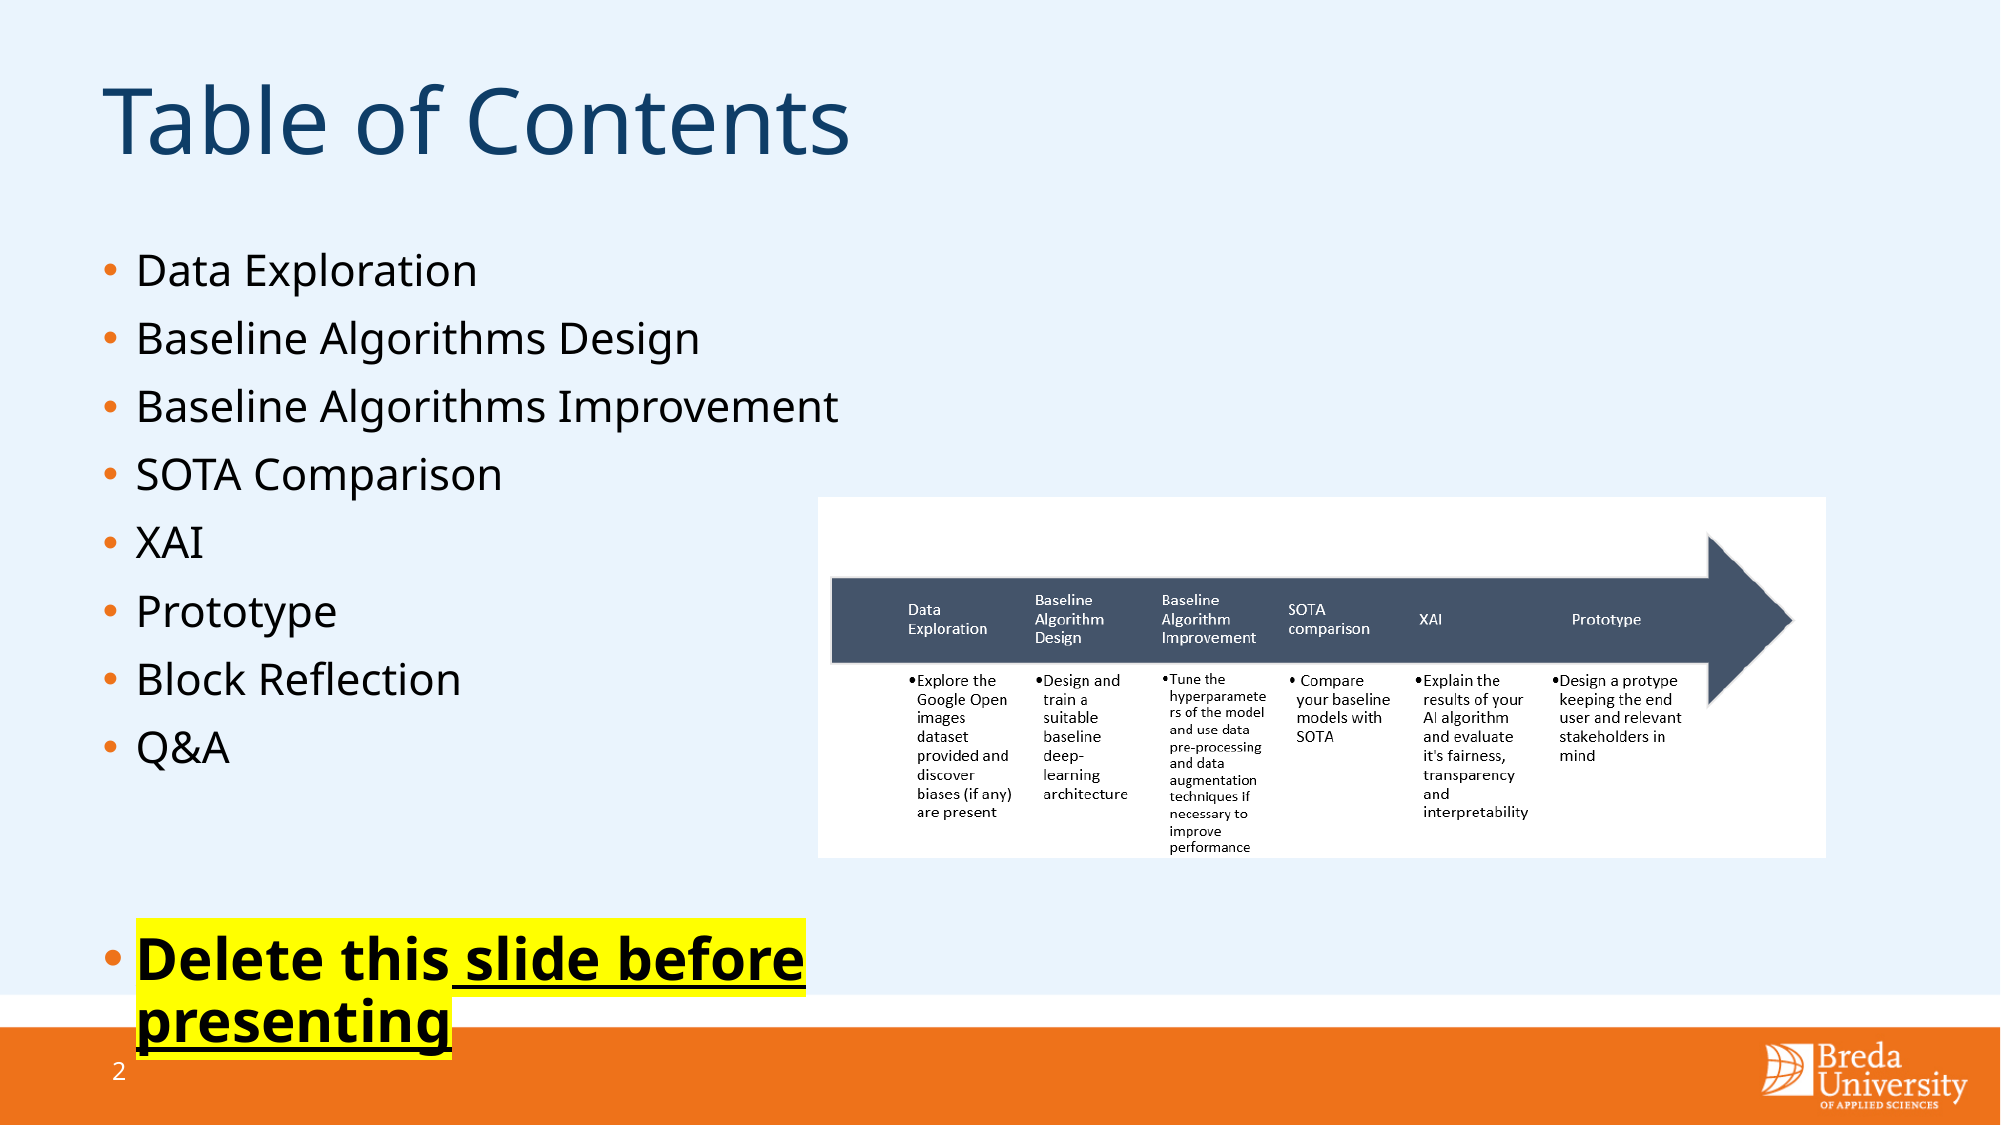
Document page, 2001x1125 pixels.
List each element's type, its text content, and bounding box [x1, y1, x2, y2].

picture [0, 0, 2001, 1125]
title Table of Contents [88, 67, 1917, 210]
slide_number 2 [97, 1042, 198, 1103]
list Data Exploration Baseline Algorithms Design Baseline Algorithms Improvement SOTA Comparison XAI Prototype Block Reflection Q&A Delete this slide before presenting [88, 241, 895, 923]
